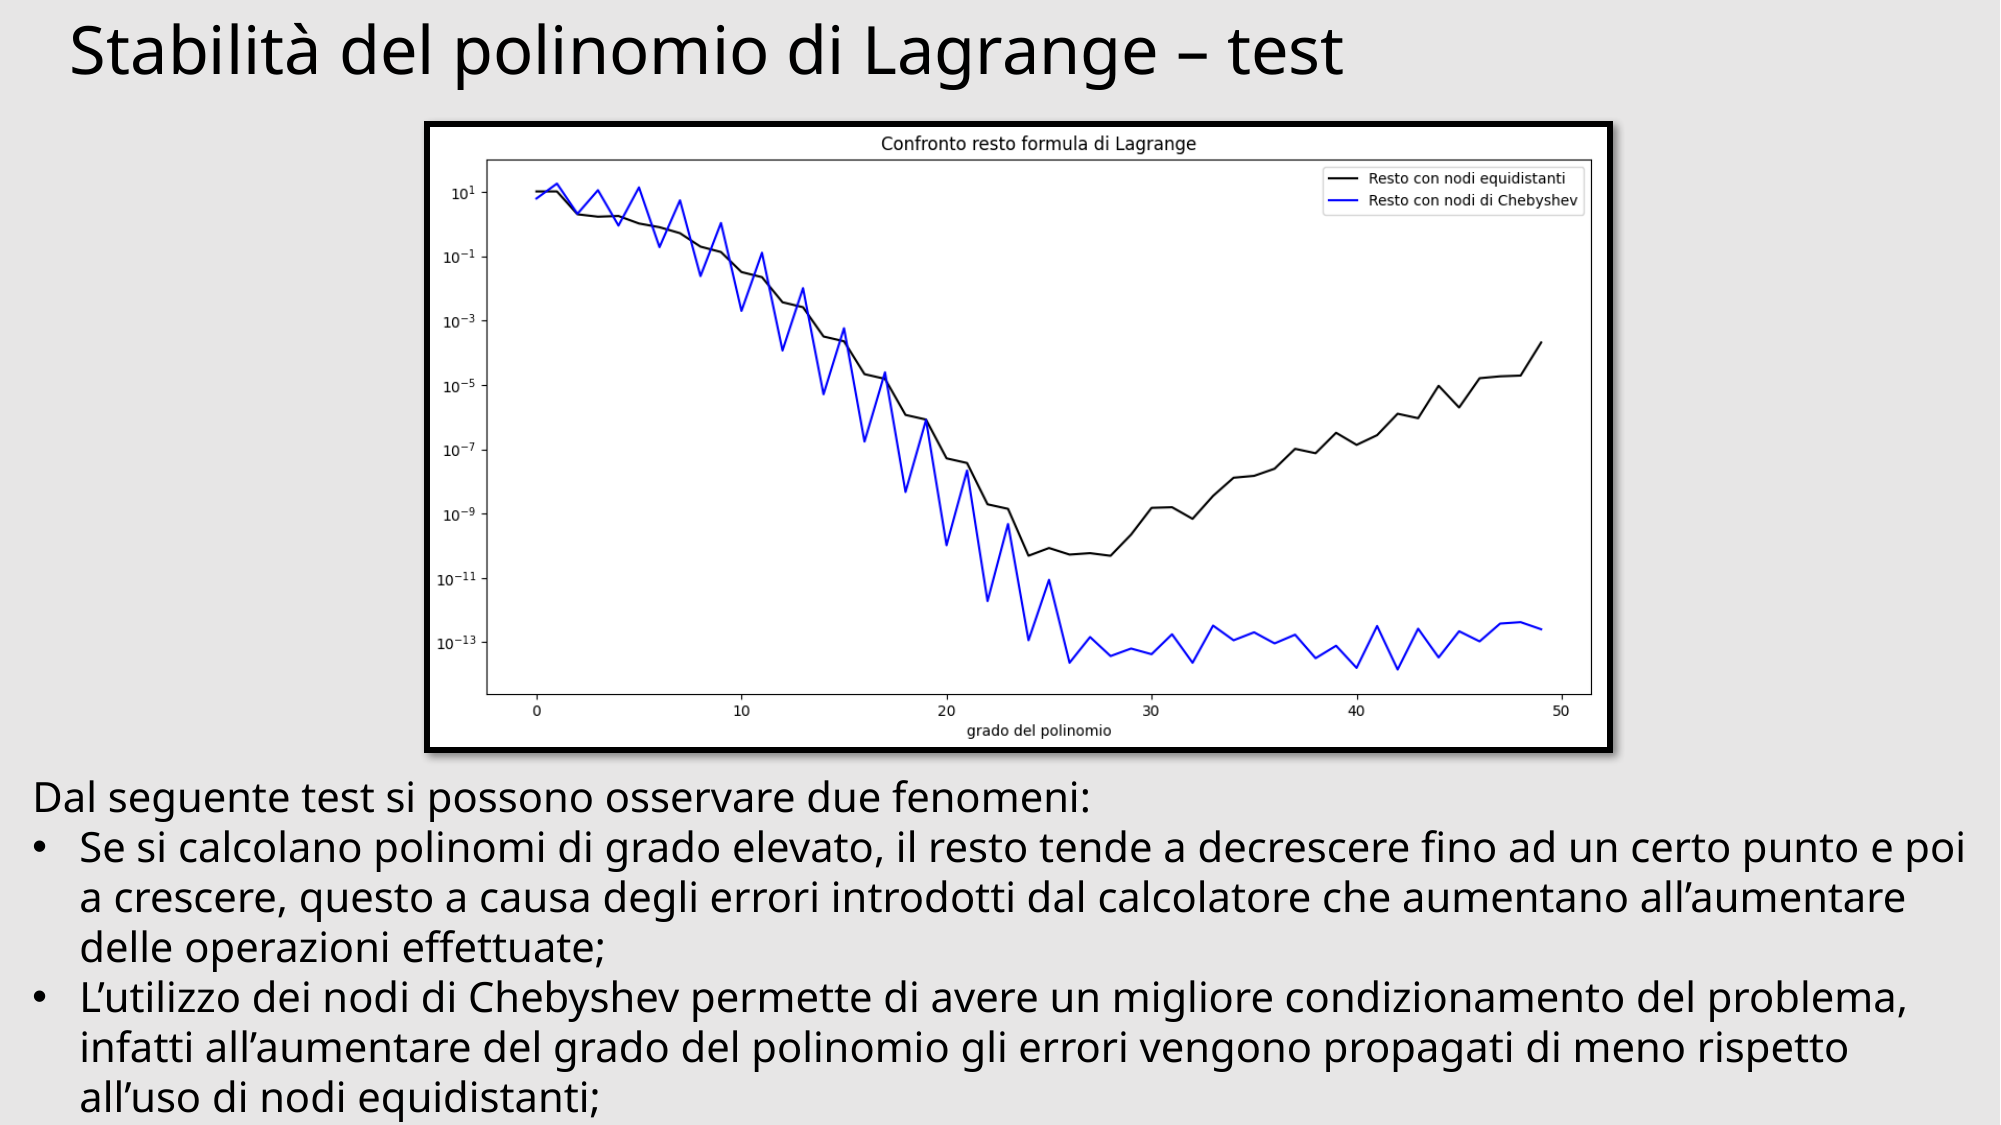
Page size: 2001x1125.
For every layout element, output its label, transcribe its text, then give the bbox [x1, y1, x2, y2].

text_box Dal seguente test si possono osservare due fenomeni: Se si calcolano polinomi di grado elevato, il resto tende a decrescere fino ad un certo punto e poi a crescere, questo a causa degli errori introdotti dal calcolatore che aumentano all’aumentare delle operazioni effettuate; L’utilizzo dei nodi di Chebyshev permette di avere un migliore condizionamento del problema, infatti all’aumentare del grado del polinomio gli errori vengono propagati di meno rispetto all’uso di nodi equidistanti; [17, 763, 1983, 1125]
picture [430, 126, 1608, 747]
title Stabilità del polinomio di Lagrange – test [54, 0, 1983, 111]
